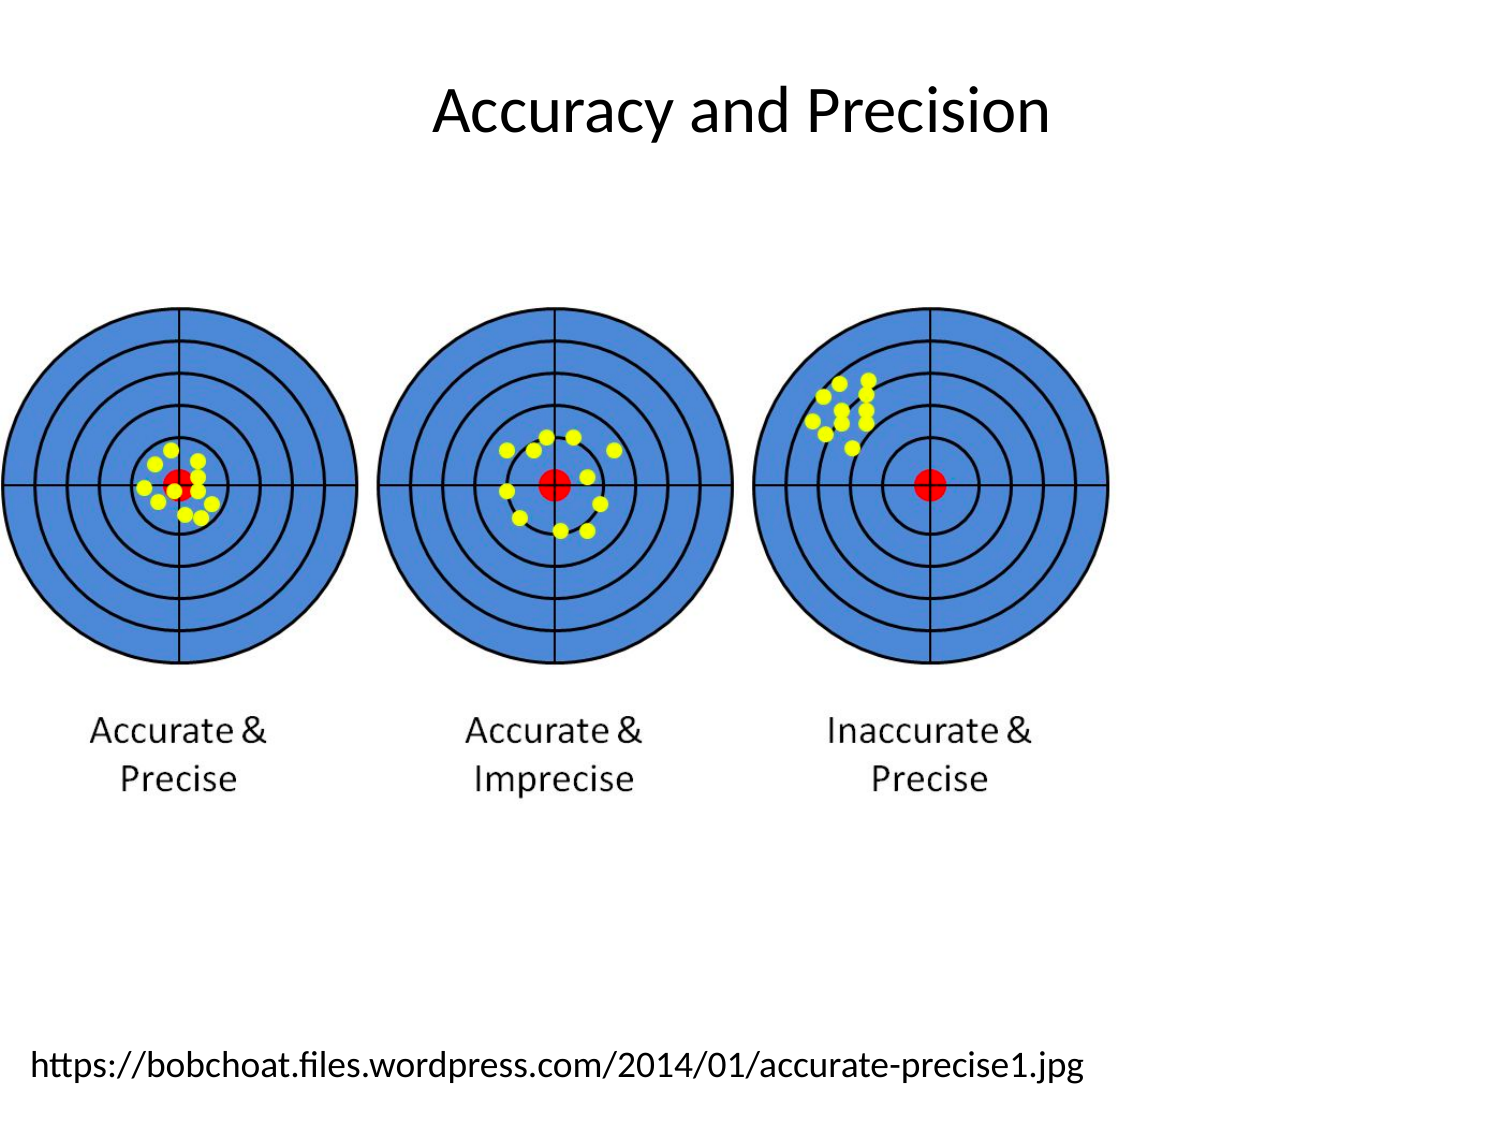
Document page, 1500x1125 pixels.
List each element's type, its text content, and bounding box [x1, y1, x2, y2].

picture [0, 305, 1131, 818]
text_box Accuracy and Precision [417, 58, 1083, 154]
text_box https://bobchoat.files.wordpress.com/2014/01/accurate-precise1.jpg [15, 1033, 1282, 1093]
